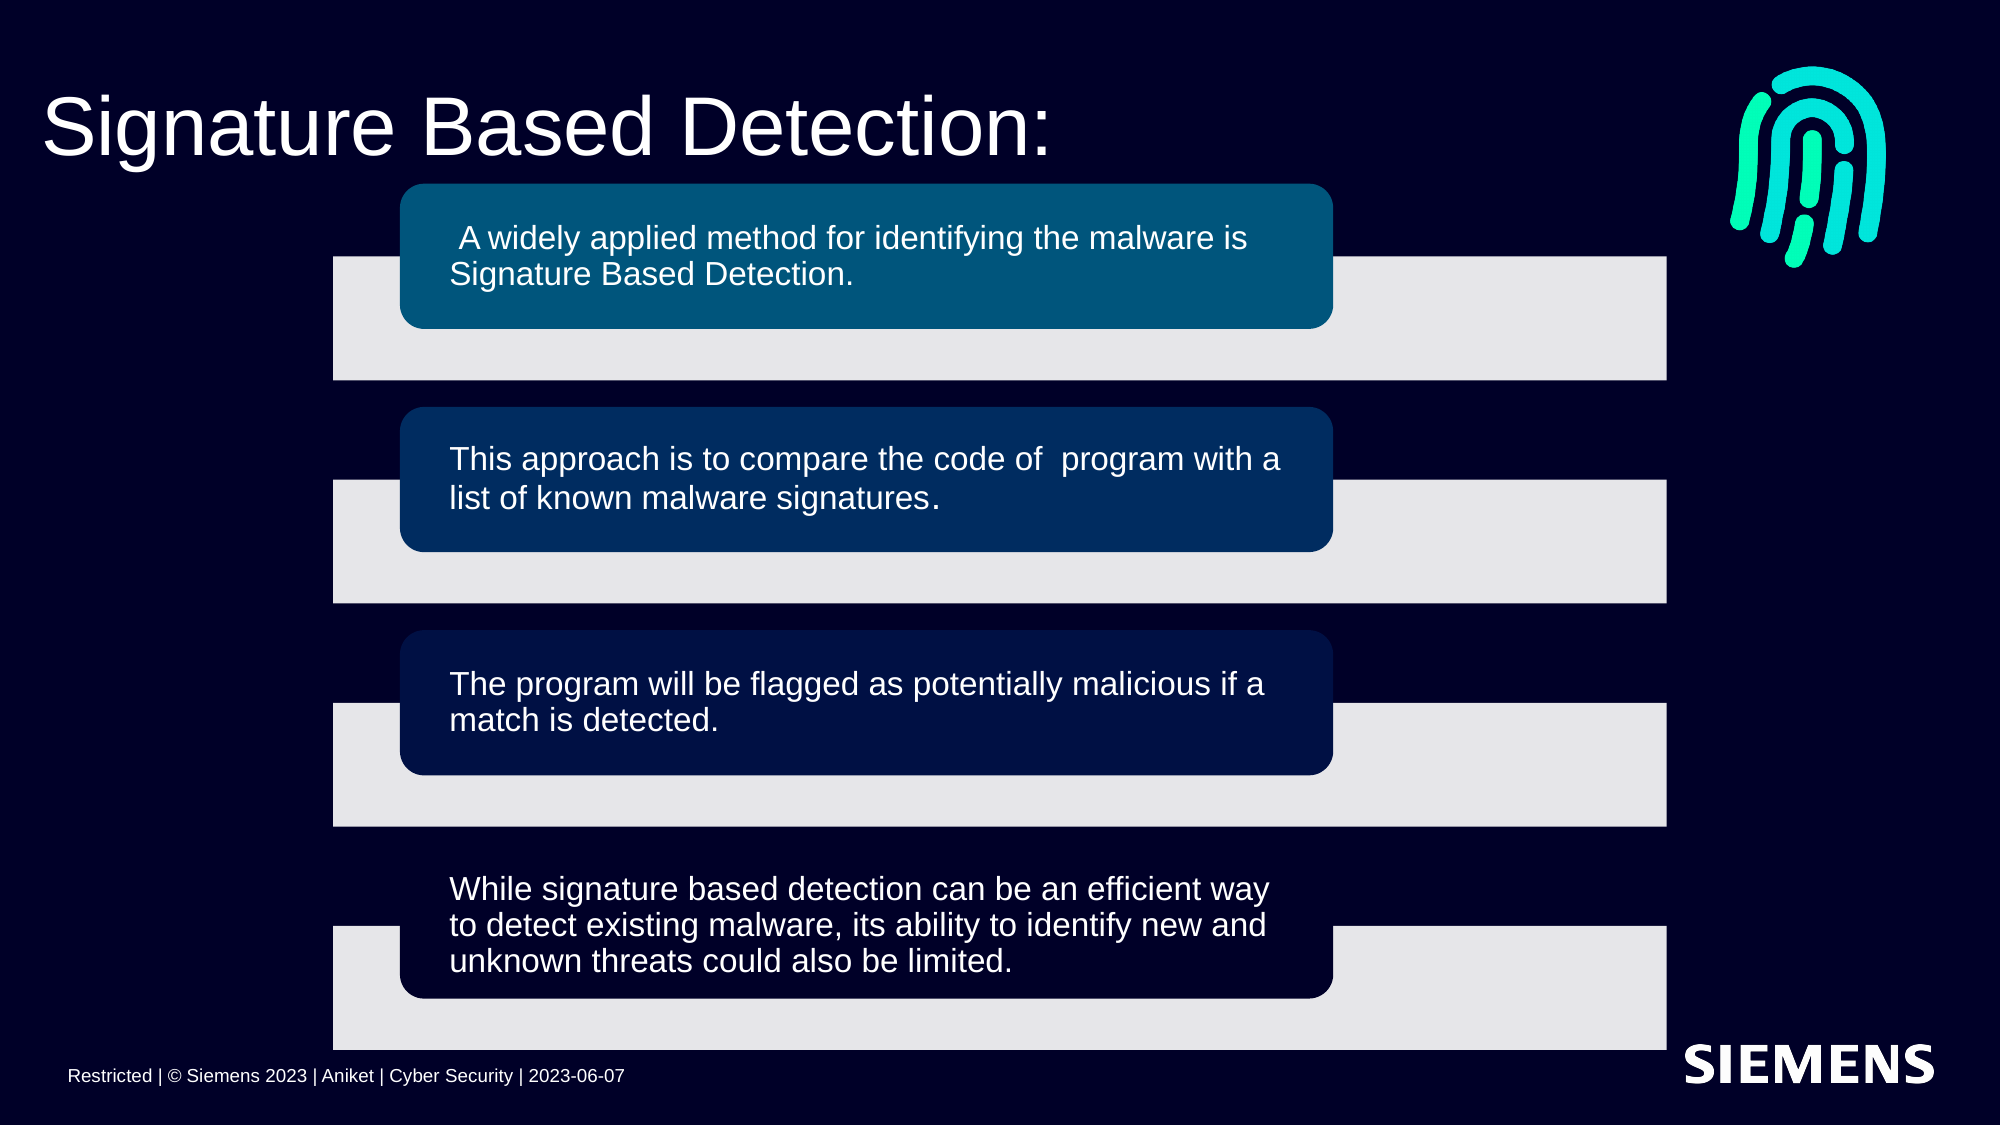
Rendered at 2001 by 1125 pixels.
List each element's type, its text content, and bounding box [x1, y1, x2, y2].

footer Restricted | © Siemens 2023 | Aniket | Cyber Security | 2023-06-07 [67, 1035, 1592, 1125]
picture [1730, 65, 1886, 268]
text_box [333, 172, 1667, 1062]
picture [1685, 1044, 1934, 1084]
title Signature Based Detection: [41, 71, 1565, 173]
